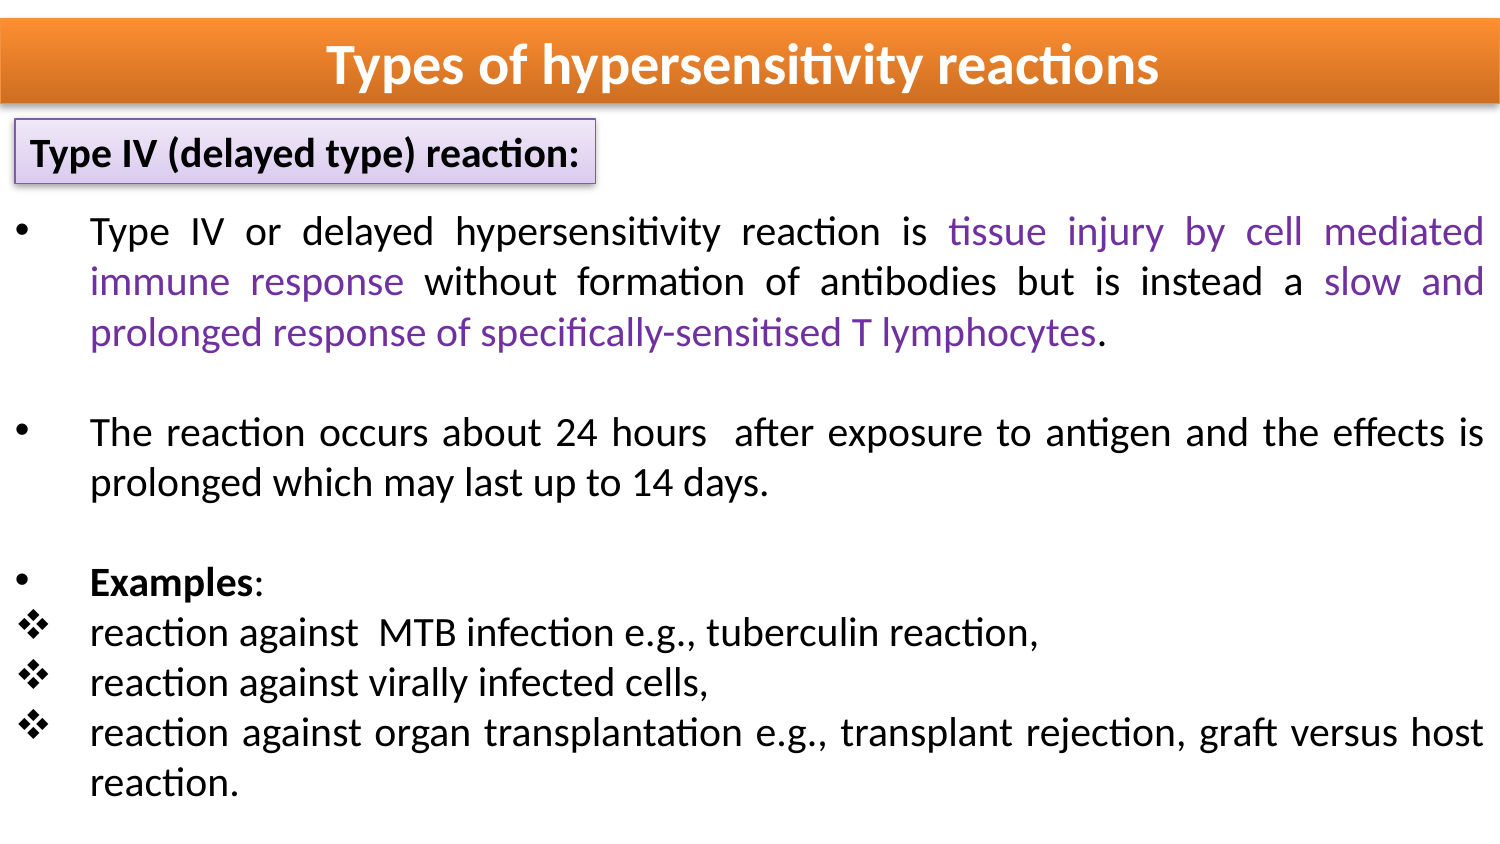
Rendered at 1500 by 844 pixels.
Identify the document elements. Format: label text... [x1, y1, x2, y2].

text_box Type IV or delayed hypersensitivity reaction is tissue injury by cell mediated immune response without formation of antibodies but is instead a slow and prolonged response of specifically-sensitised T lymphocytes. The reaction occurs about 24 hours after exposure to antigen and the effects is prolonged which may last up to 14 days. Examples: reaction against MTB infection e.g., tuberculin reaction, reaction against virally infected cells, reaction against organ transplantation e.g., transplant rejection, graft versus host reaction. [0, 196, 1500, 812]
text_box Type IV (delayed type) reaction: [14, 118, 596, 184]
text_box Types of hypersensitivity reactions [0, 18, 1500, 104]
